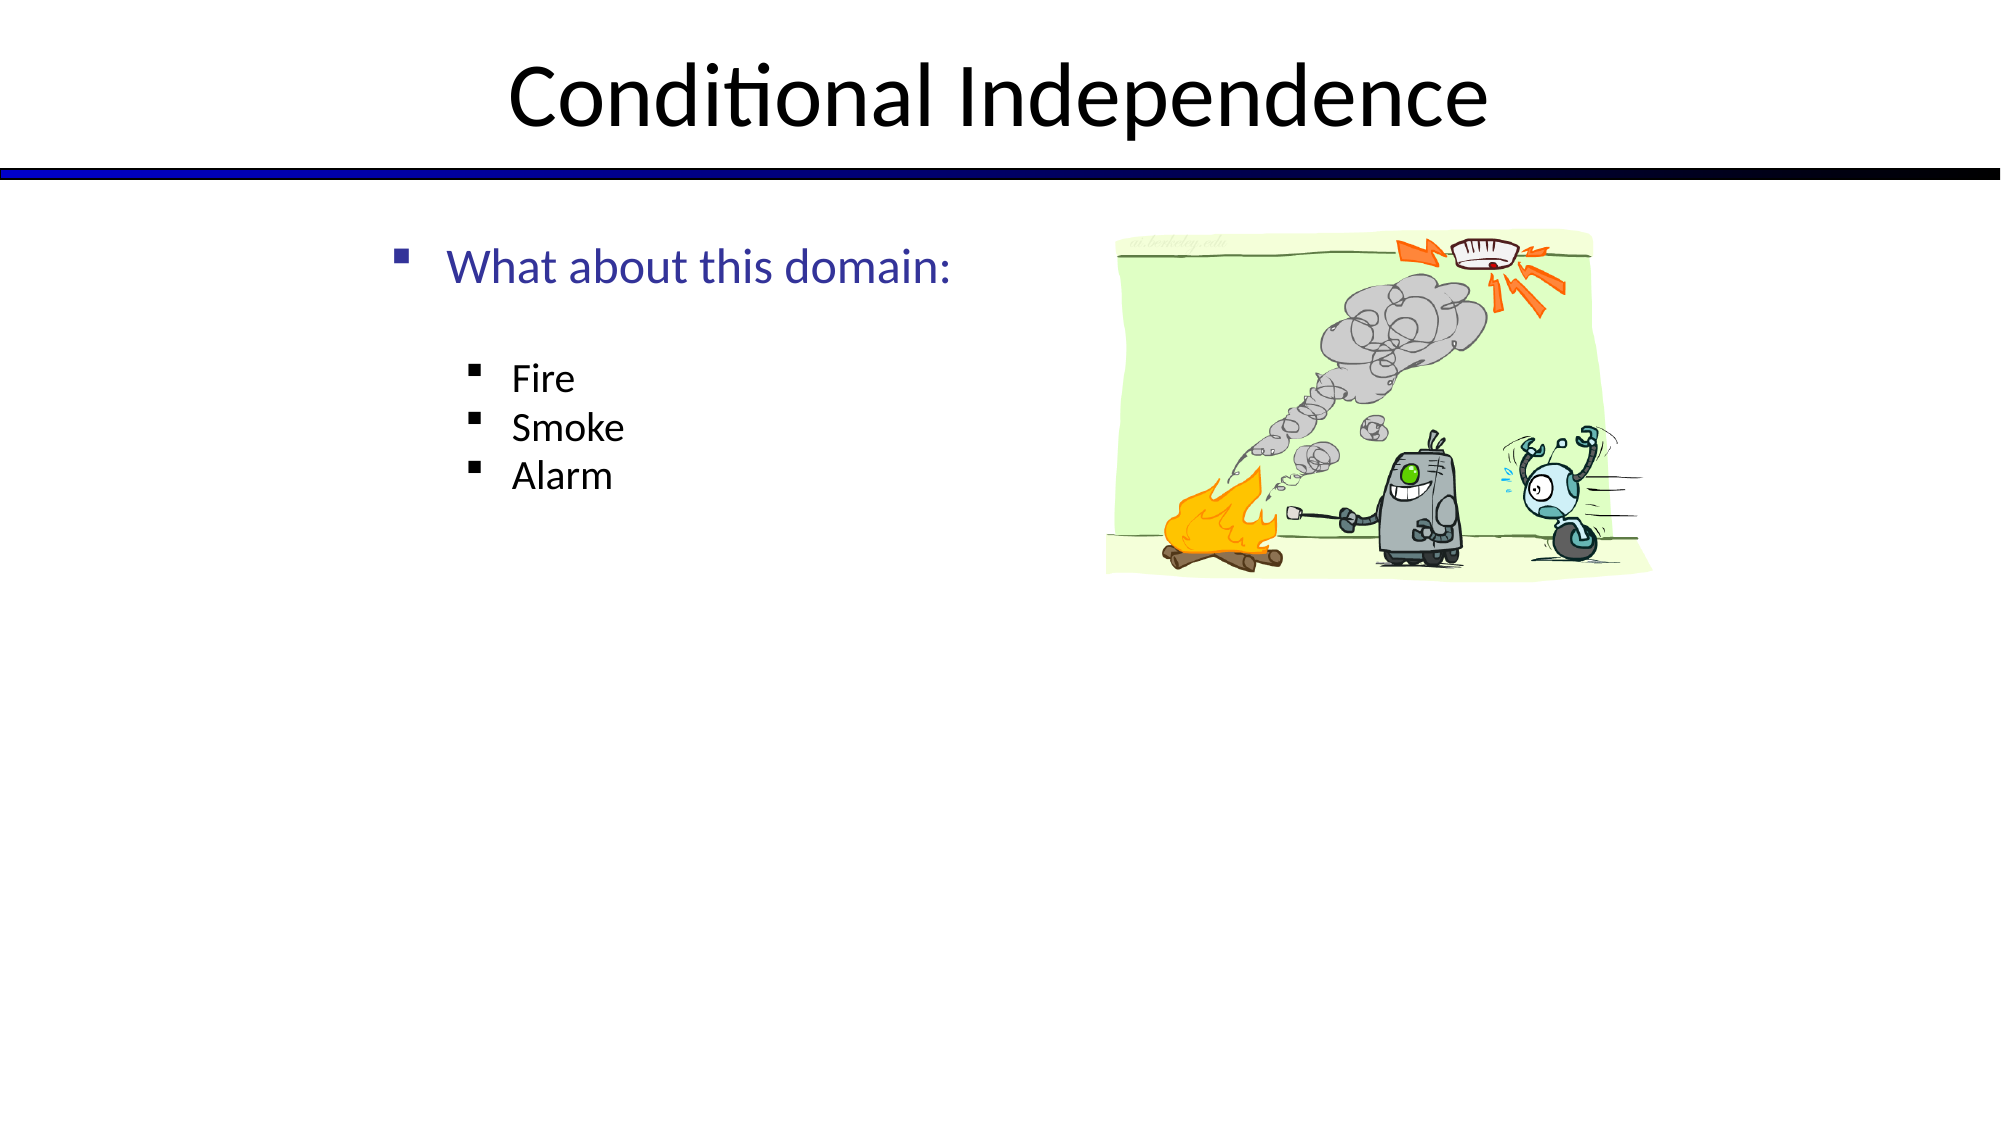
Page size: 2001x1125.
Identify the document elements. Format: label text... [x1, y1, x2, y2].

list What about this domain: Fire Smoke Alarm [374, 237, 1726, 1076]
picture [1106, 224, 1657, 587]
title Conditional Independence [0, 0, 2000, 184]
